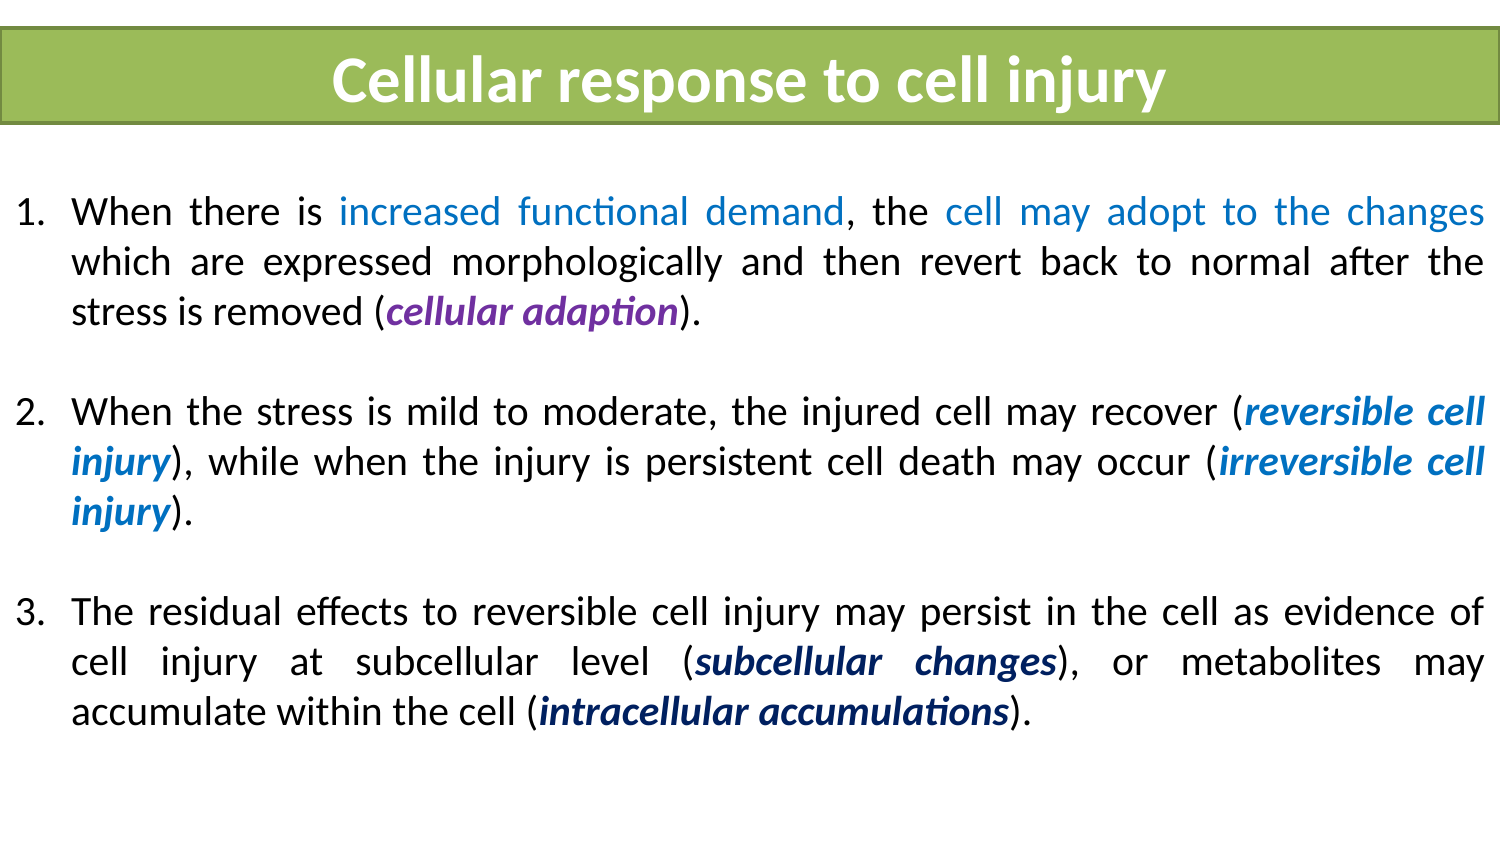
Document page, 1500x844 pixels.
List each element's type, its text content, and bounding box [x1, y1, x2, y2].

text_box Cellular response to cell injury [0, 26, 1500, 125]
text_box When there is increased functional demand, the cell may adopt to the changes which are expressed morphologically and then revert back to normal after the stress is removed (cellular adaption). When the stress is mild to moderate, the injured cell may recover (reversible cell injury), while when the injury is persistent cell death may occur (irreversible cell injury). The residual effects to reversible cell injury may persist in the cell as evidence of cell injury at subcellular level (subcellular changes), or metabolites may accumulate within the cell (intracellular accumulations). [0, 176, 1500, 742]
